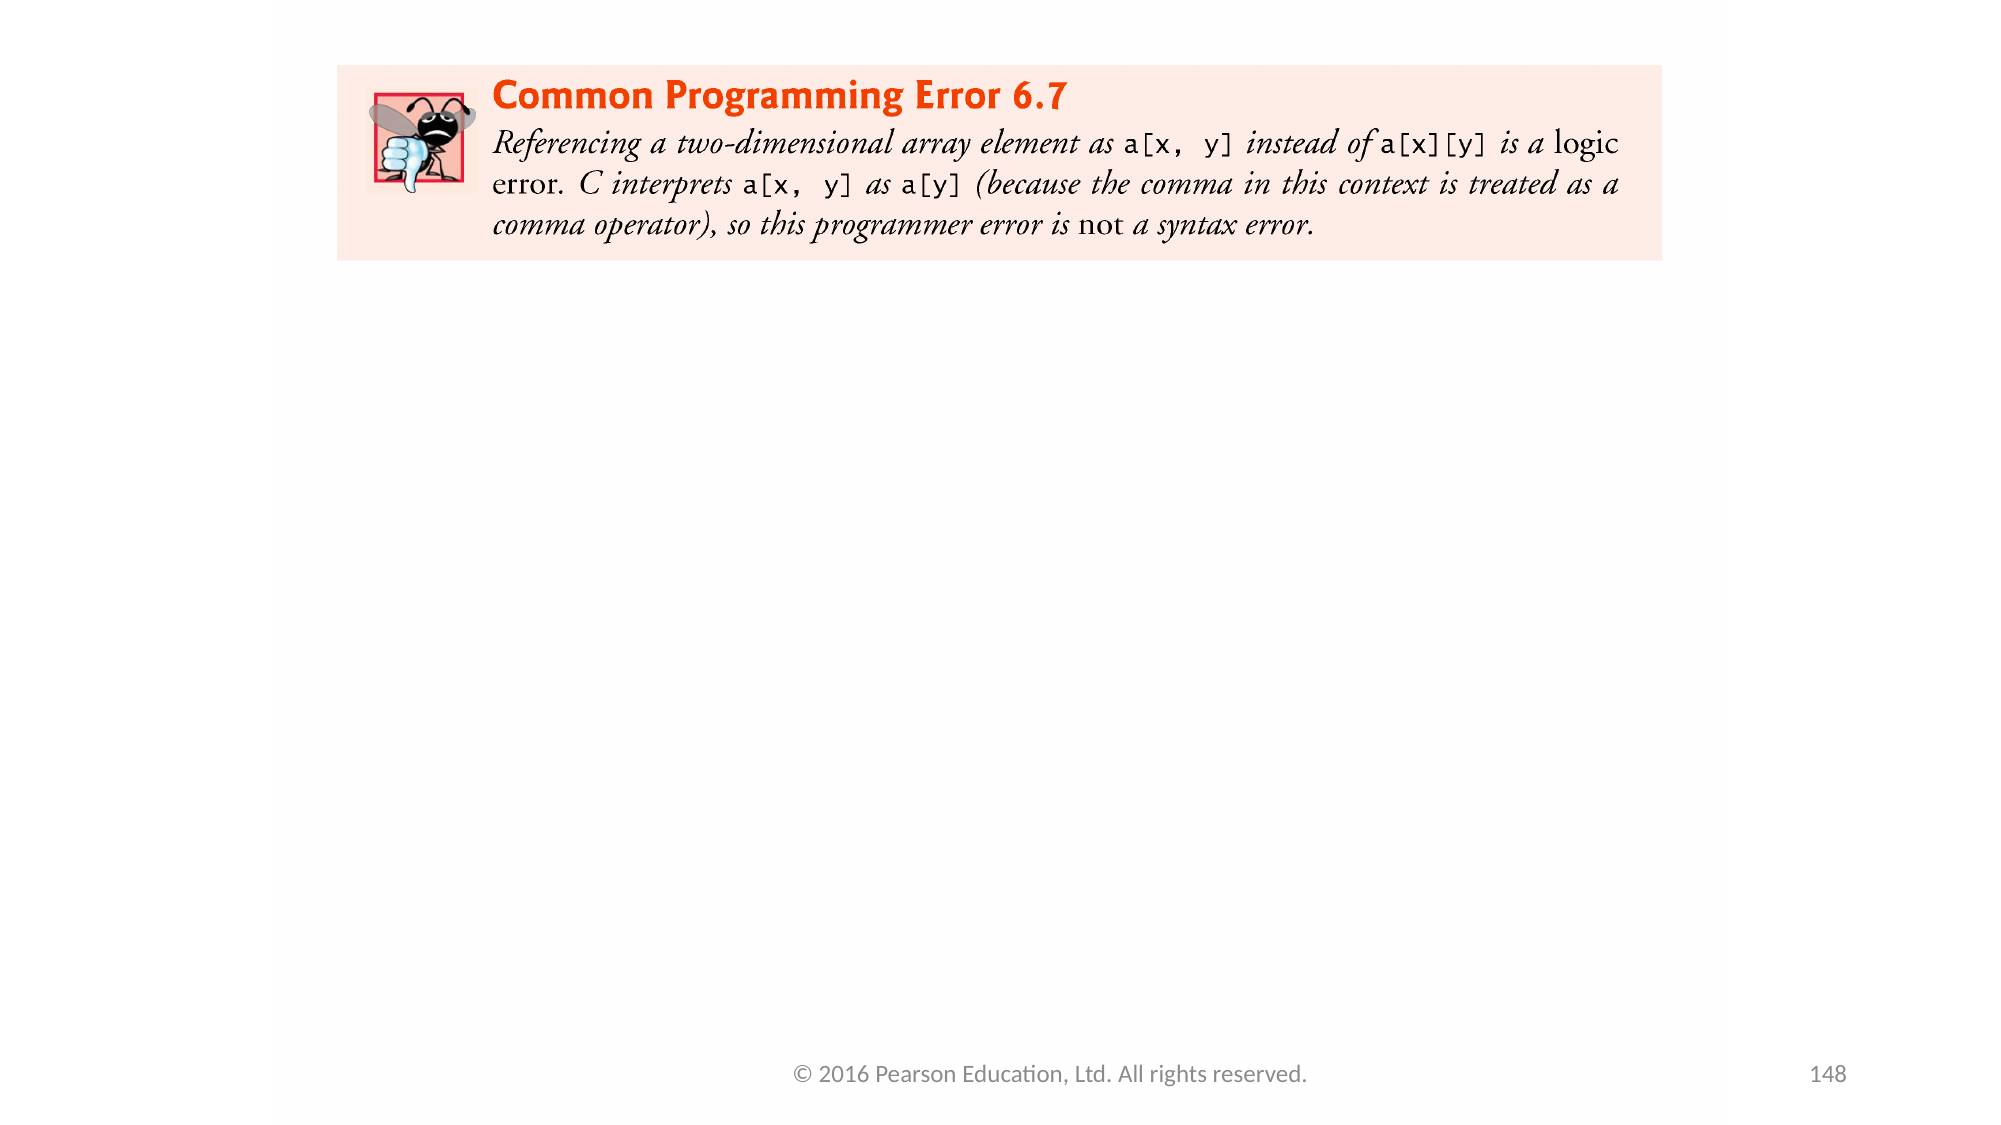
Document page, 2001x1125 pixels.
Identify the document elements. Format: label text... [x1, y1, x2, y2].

slide_number 148 [1728, 1042, 1863, 1103]
picture [271, 0, 1728, 1125]
